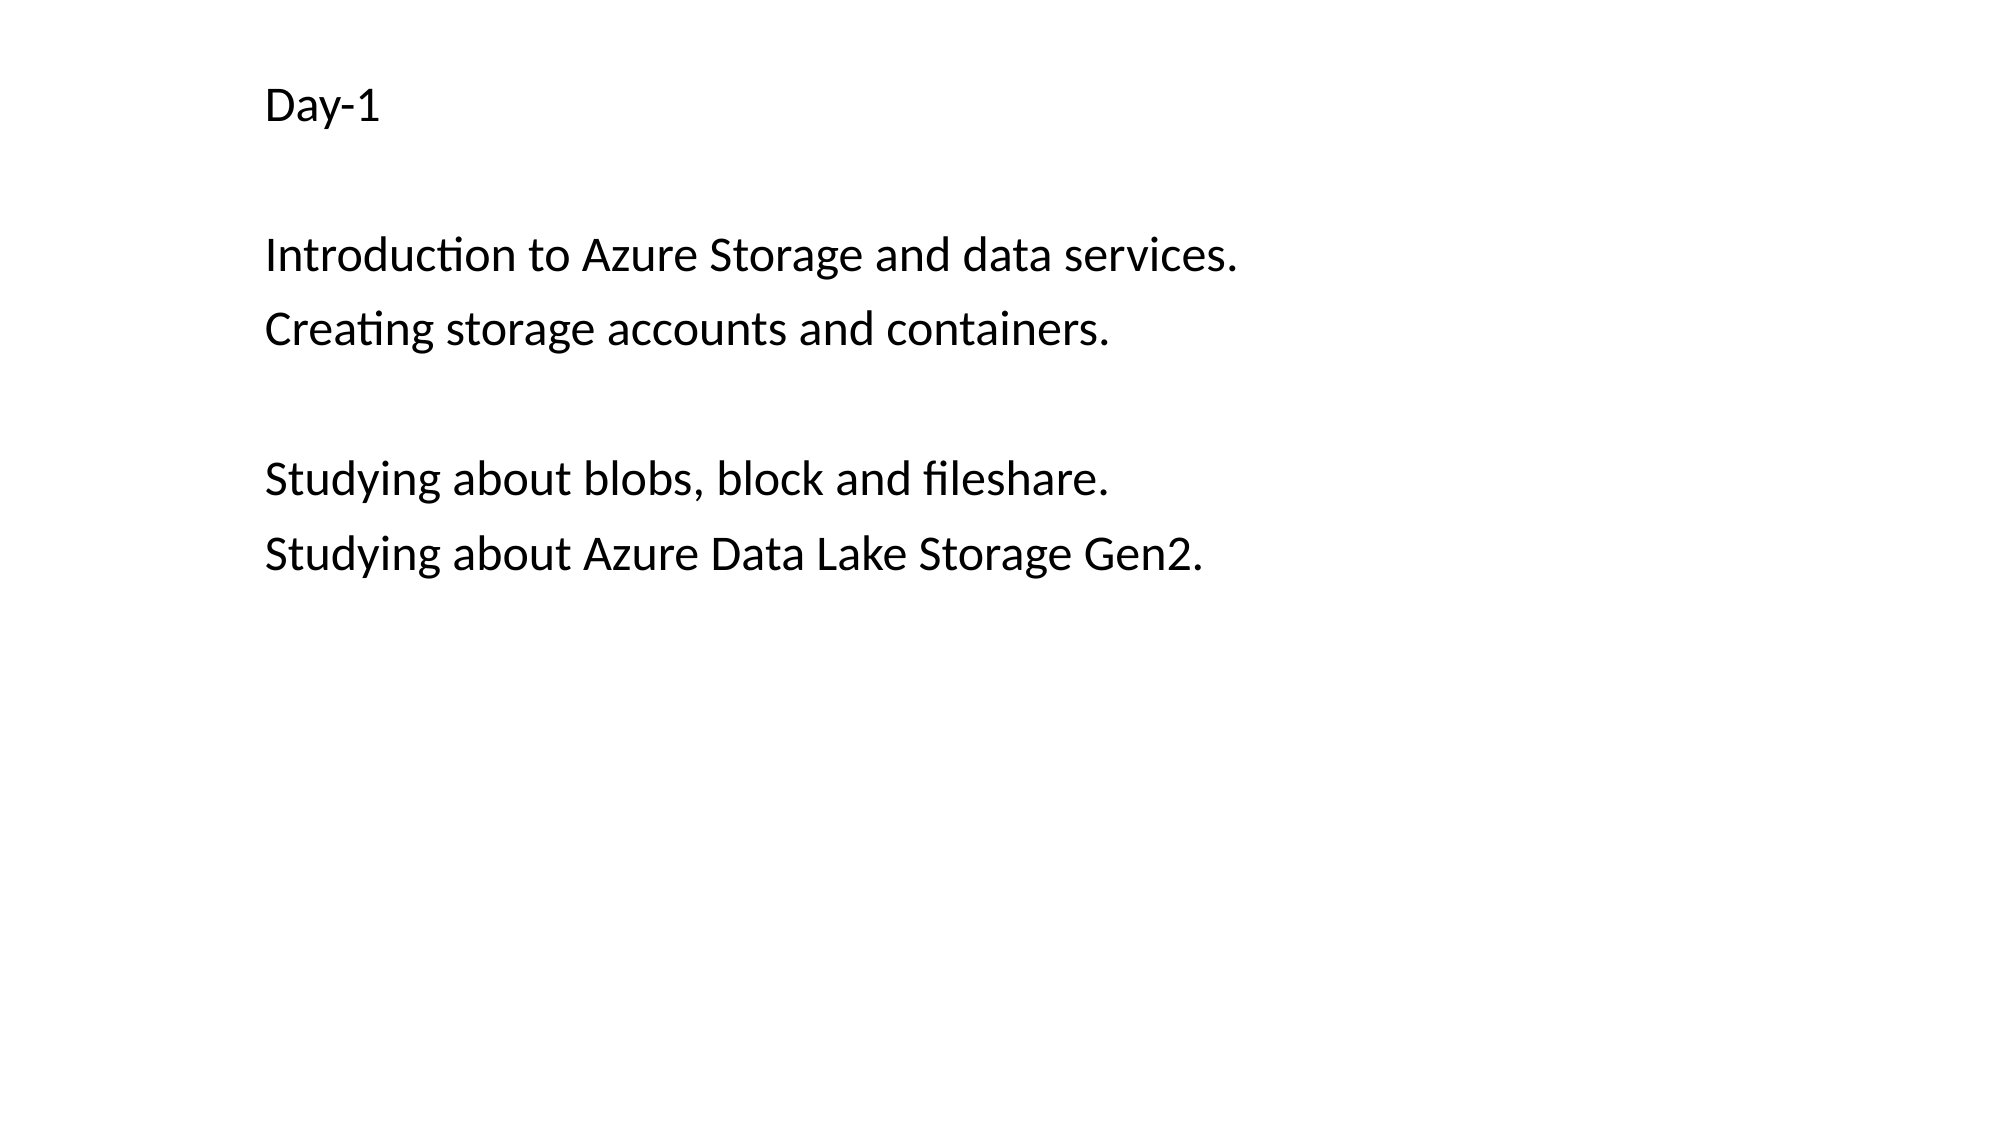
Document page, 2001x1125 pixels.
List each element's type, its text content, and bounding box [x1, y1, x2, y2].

subtitle Day-1 Introduction to Azure Storage and data services. Creating storage accounts and containers. Studying about blobs, block and fileshare. Studying about Azure Data Lake Storage Gen2. [249, 70, 1750, 863]
